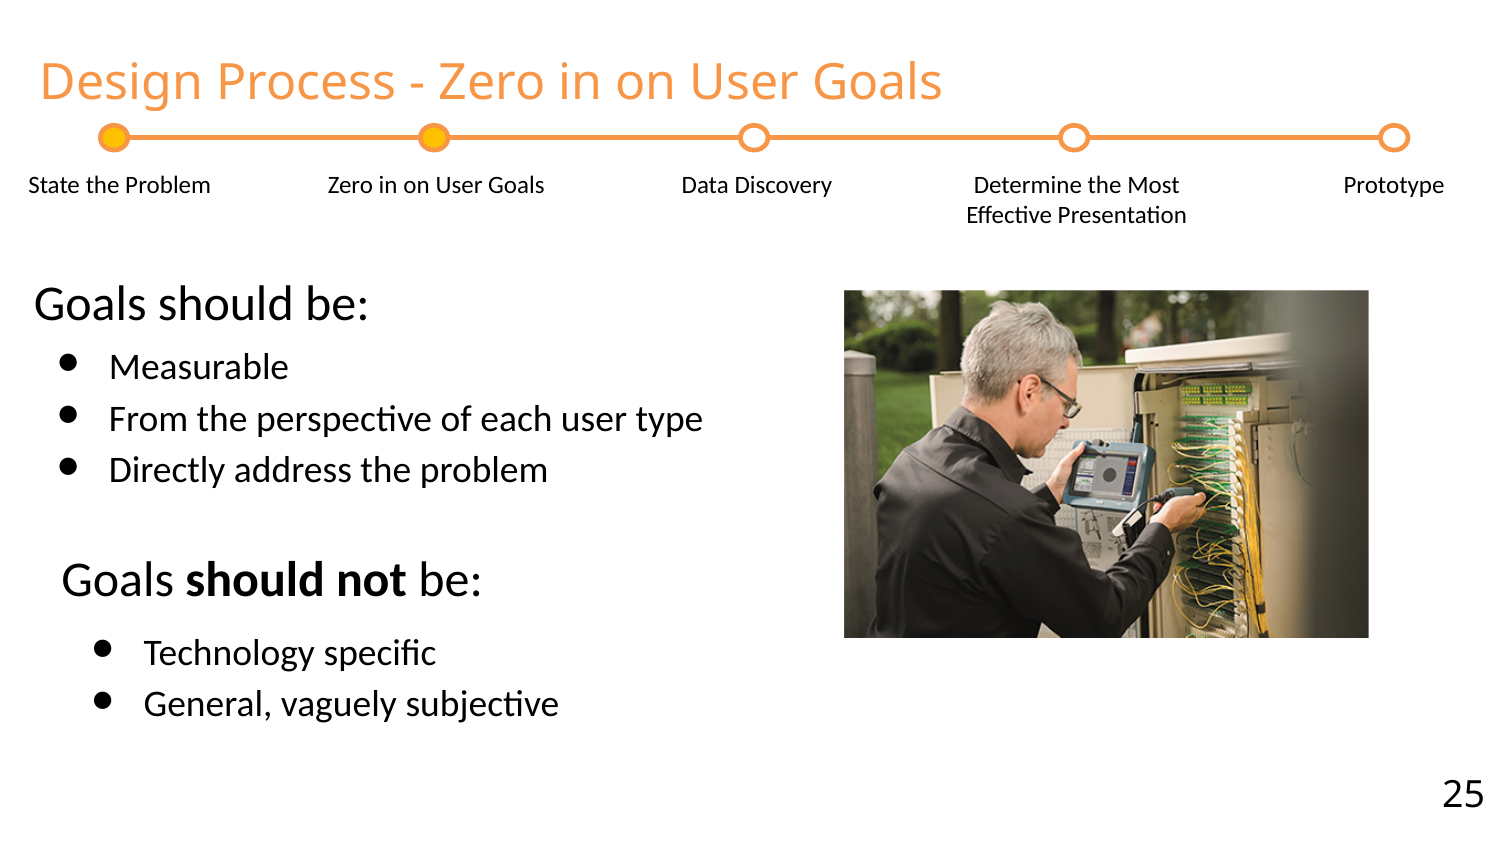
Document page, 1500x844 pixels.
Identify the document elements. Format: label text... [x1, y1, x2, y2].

text_box Measurable From the perspective of each user type Directly address the problem [18, 320, 758, 490]
picture [843, 287, 1372, 638]
text_box Goals should not be: [46, 530, 780, 597]
title Design Process - Zero in on User Goals [24, 34, 1213, 122]
slide_number 25 [1409, 763, 1500, 828]
text_box Goals should be: [18, 254, 753, 321]
text_box Technology specific General, vaguely subjective [53, 605, 792, 770]
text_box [6, 125, 1500, 246]
